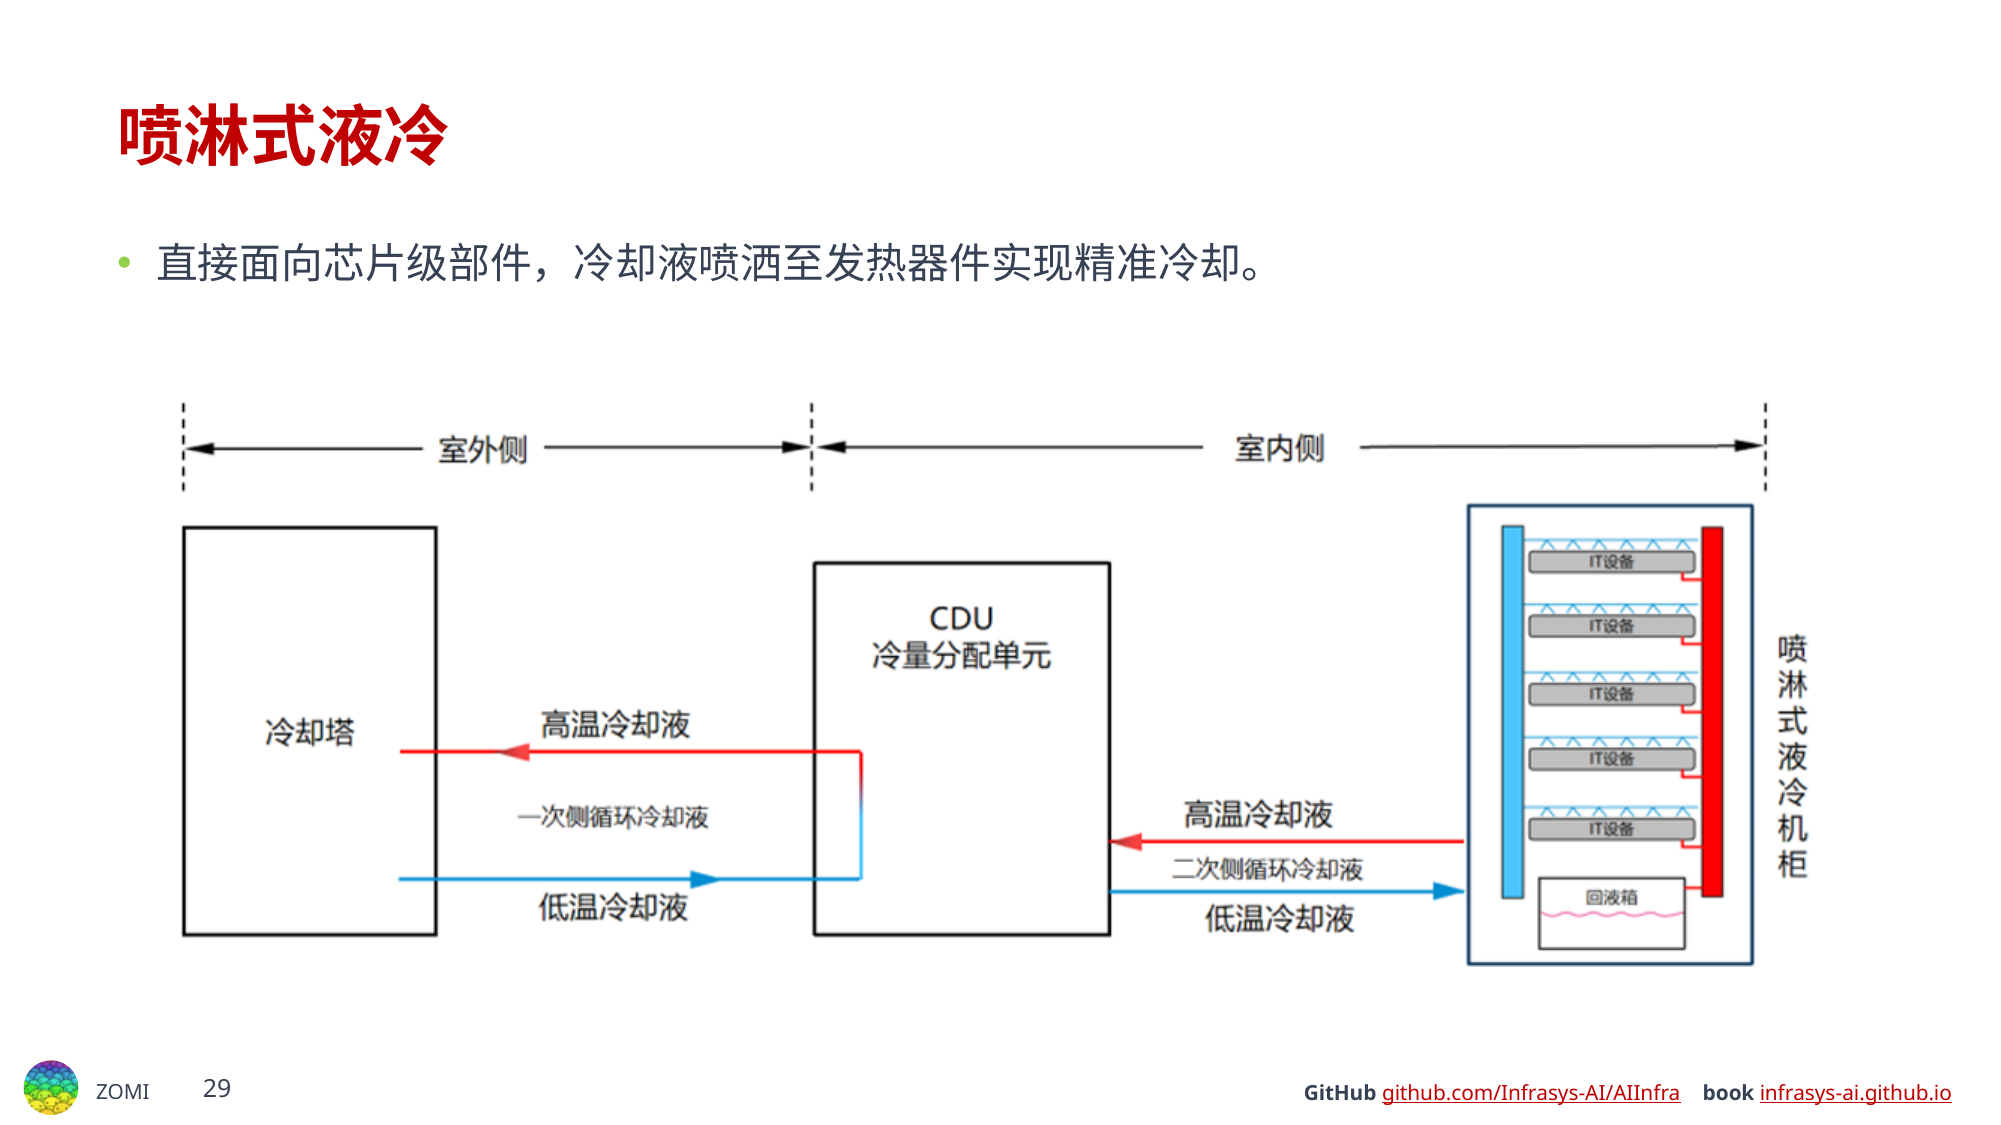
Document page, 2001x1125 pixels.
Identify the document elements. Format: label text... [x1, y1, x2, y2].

picture [23, 1060, 79, 1115]
list 直接面向芯片级部件，冷却液喷洒至发热器件实现精准冷却。 [102, 204, 1901, 1043]
picture [149, 308, 1851, 1010]
title 喷淋式液冷 [102, 85, 1901, 183]
